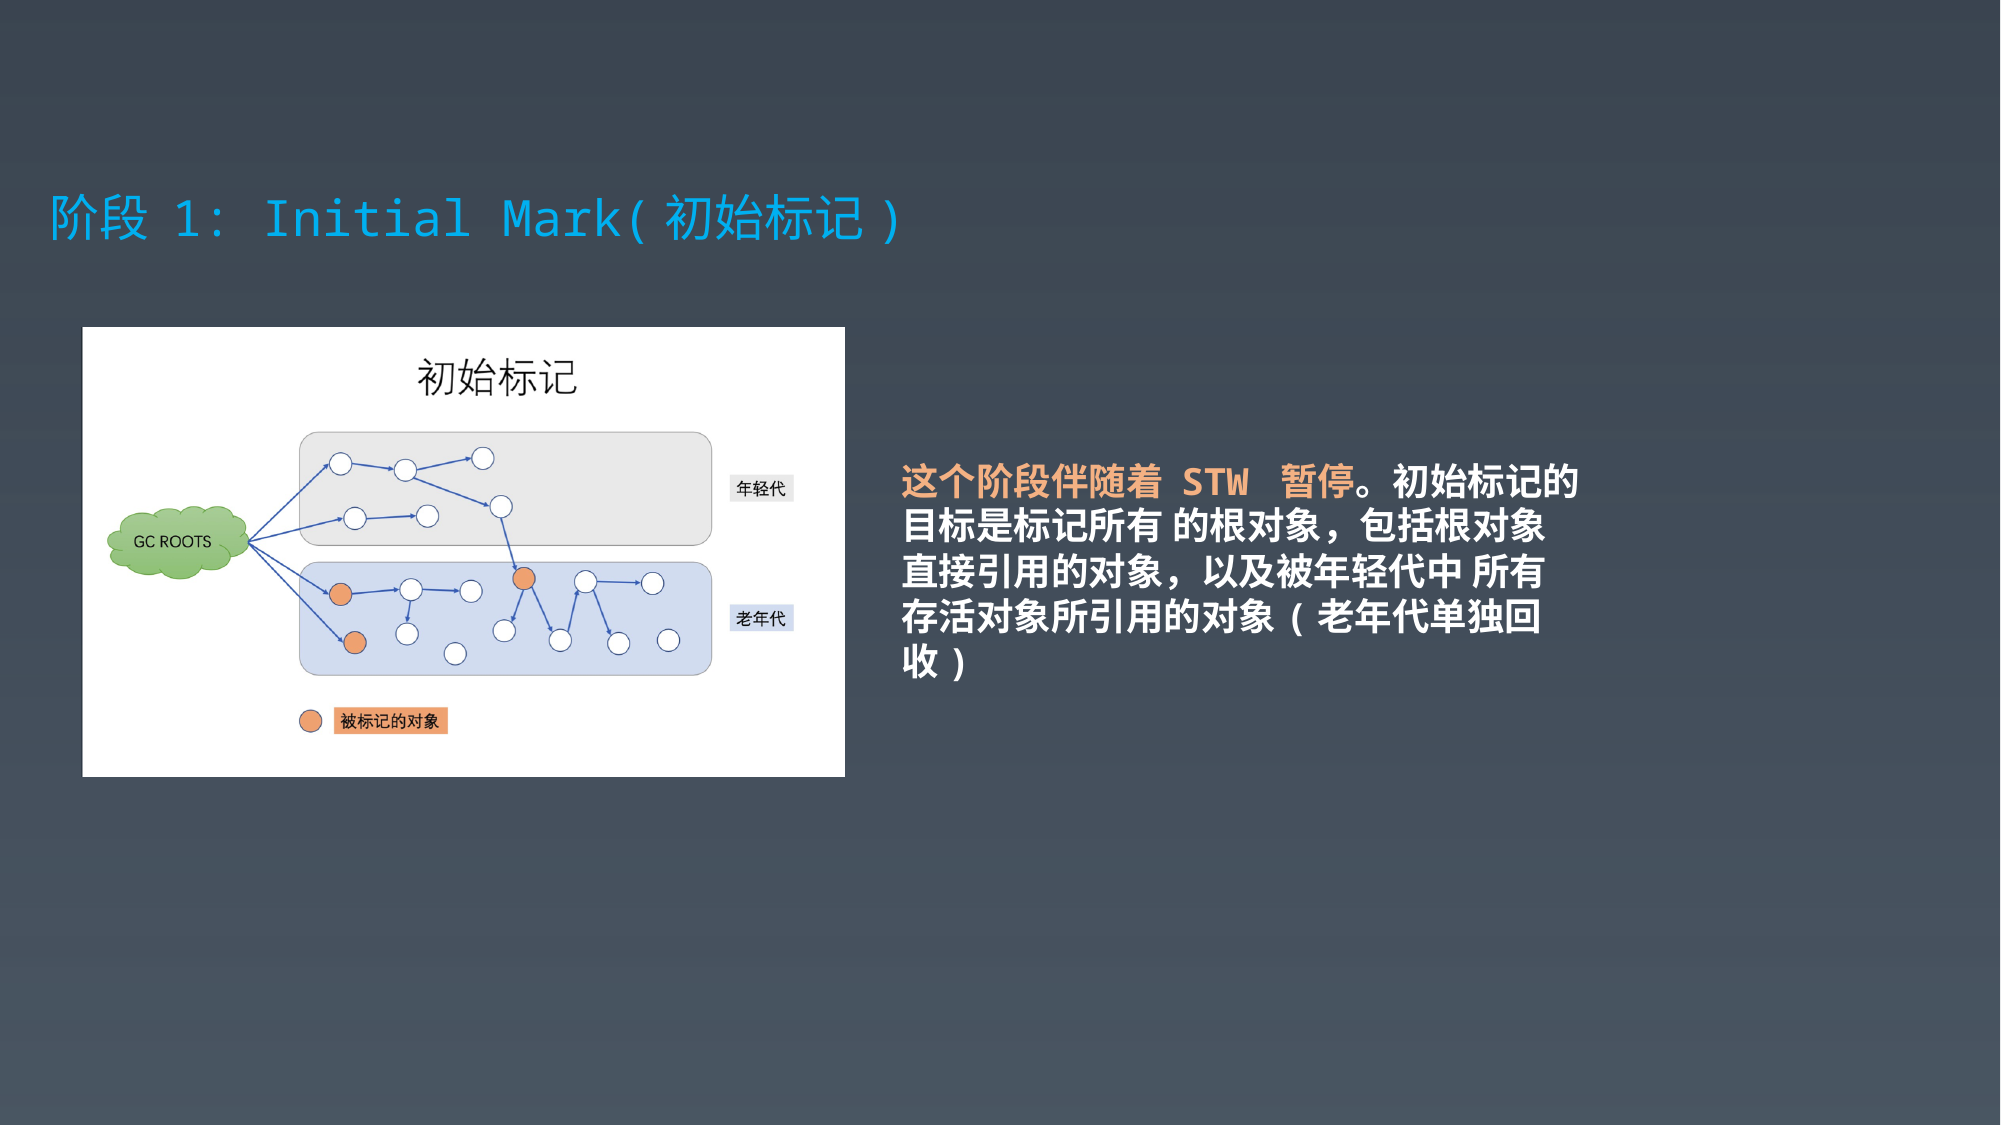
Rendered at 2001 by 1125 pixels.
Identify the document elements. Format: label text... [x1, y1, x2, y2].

picture [0, 0, 2001, 1125]
text_box 阶段 1: Initial Mark(初始标记) [34, 179, 952, 255]
text_box 这个阶段伴随着 STW 暂停。初始标记的目标是标记所有 的根对象，包括根对象直接引用的对象，以及被年轻代中 所有存活对象所引用的对象(老年代单独回收) [886, 450, 1596, 690]
